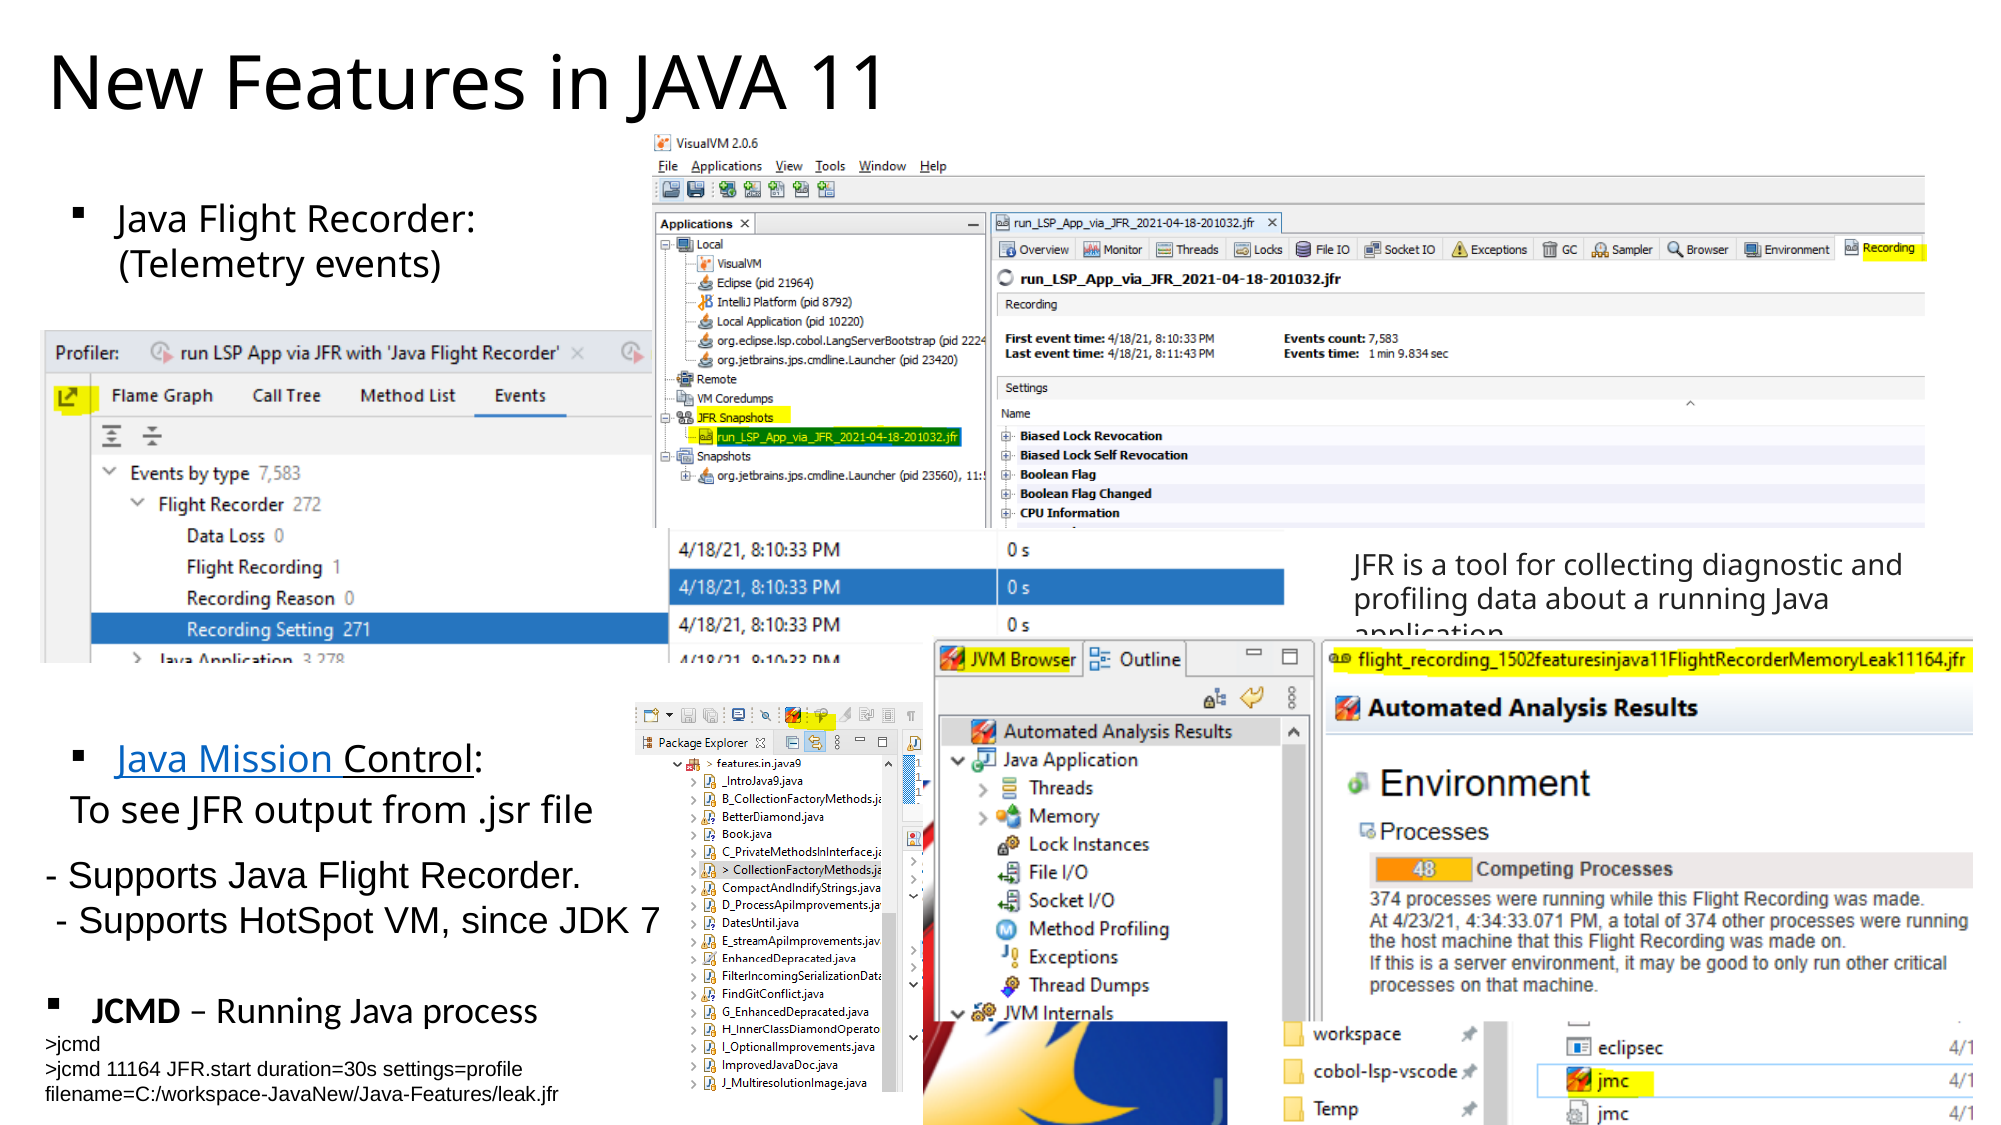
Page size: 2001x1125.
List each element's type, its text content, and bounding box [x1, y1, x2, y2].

text_box JFR is a tool for collecting diagnostic and profiling data about a running Java application. [1338, 538, 2000, 659]
text_box Java Flight Recorder: (Telemetry events) Java Mission Control: To see JFR output from .jsr file [1300, 528, 1906, 635]
text_box Java Flight Recorder: (Telemetry events) Java Mission Control: To see JFR output from .jsr file [55, 187, 652, 330]
text_box Java Flight Recorder: (Telemetry events) Java Mission Control: To see JFR output from .jsr file [55, 663, 922, 839]
text_box - Supports Java Flight Recorder. - Supports HotSpot VM, since JDK 7 JCMD – Running Java process >jcmd >jcmd 11164 JFR.start duration=30s settings=profile filename=C:/workspace-JavaNew/Java-Features/leak.jfr [30, 843, 735, 1114]
picture [40, 133, 1973, 1125]
text_box New Features in JAVA 11 [0, 0, 961, 134]
